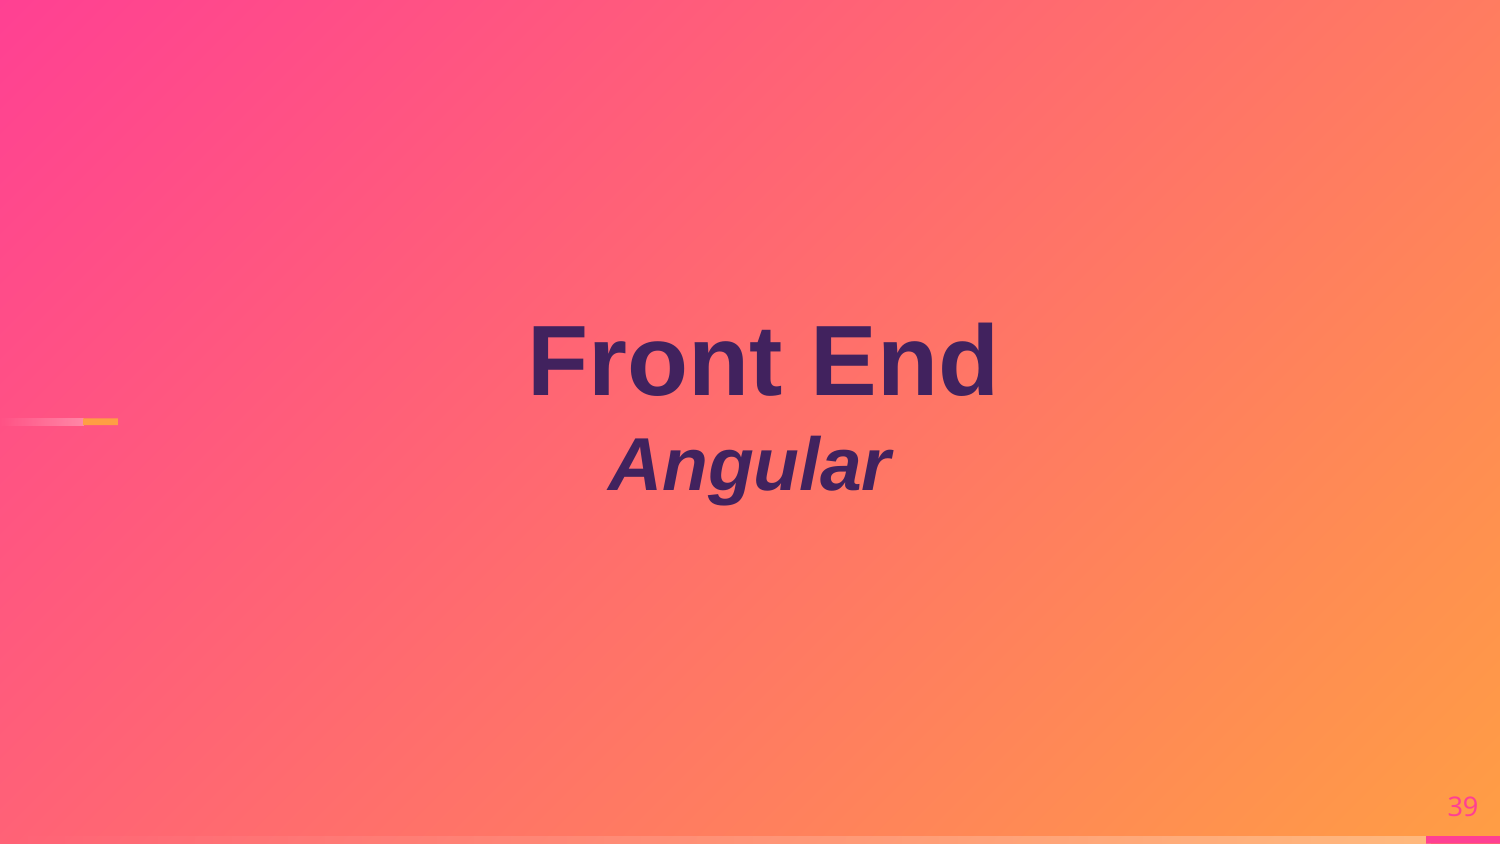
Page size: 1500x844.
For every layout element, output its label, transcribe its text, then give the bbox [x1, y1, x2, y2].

text_box Front End Angular [0, 288, 1500, 514]
slide_number 39 [1426, 779, 1500, 837]
